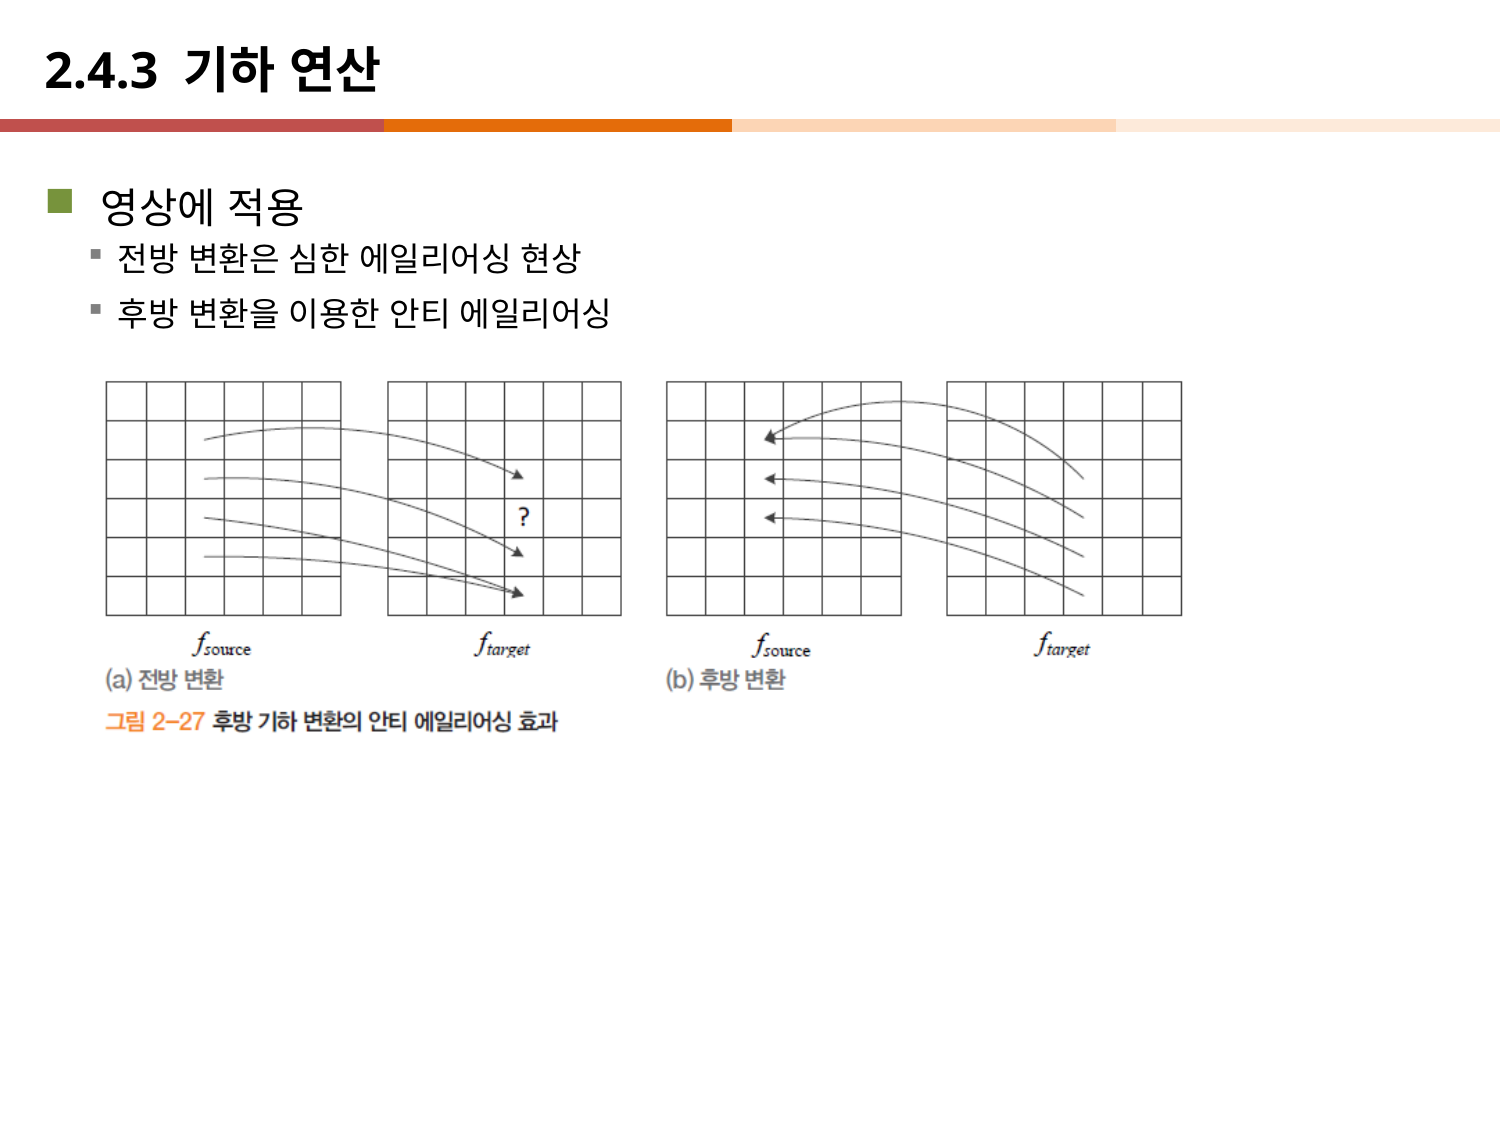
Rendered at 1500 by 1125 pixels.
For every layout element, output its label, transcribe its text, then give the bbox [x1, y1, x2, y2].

list 영상에 적용 전방 변환은 심한 에일리어싱 현상 후방 변환을 이용한 안티 에일리어싱 [29, 148, 1471, 1083]
title 2.4.3 기하 연산 [29, 23, 1270, 114]
picture [91, 373, 1200, 740]
